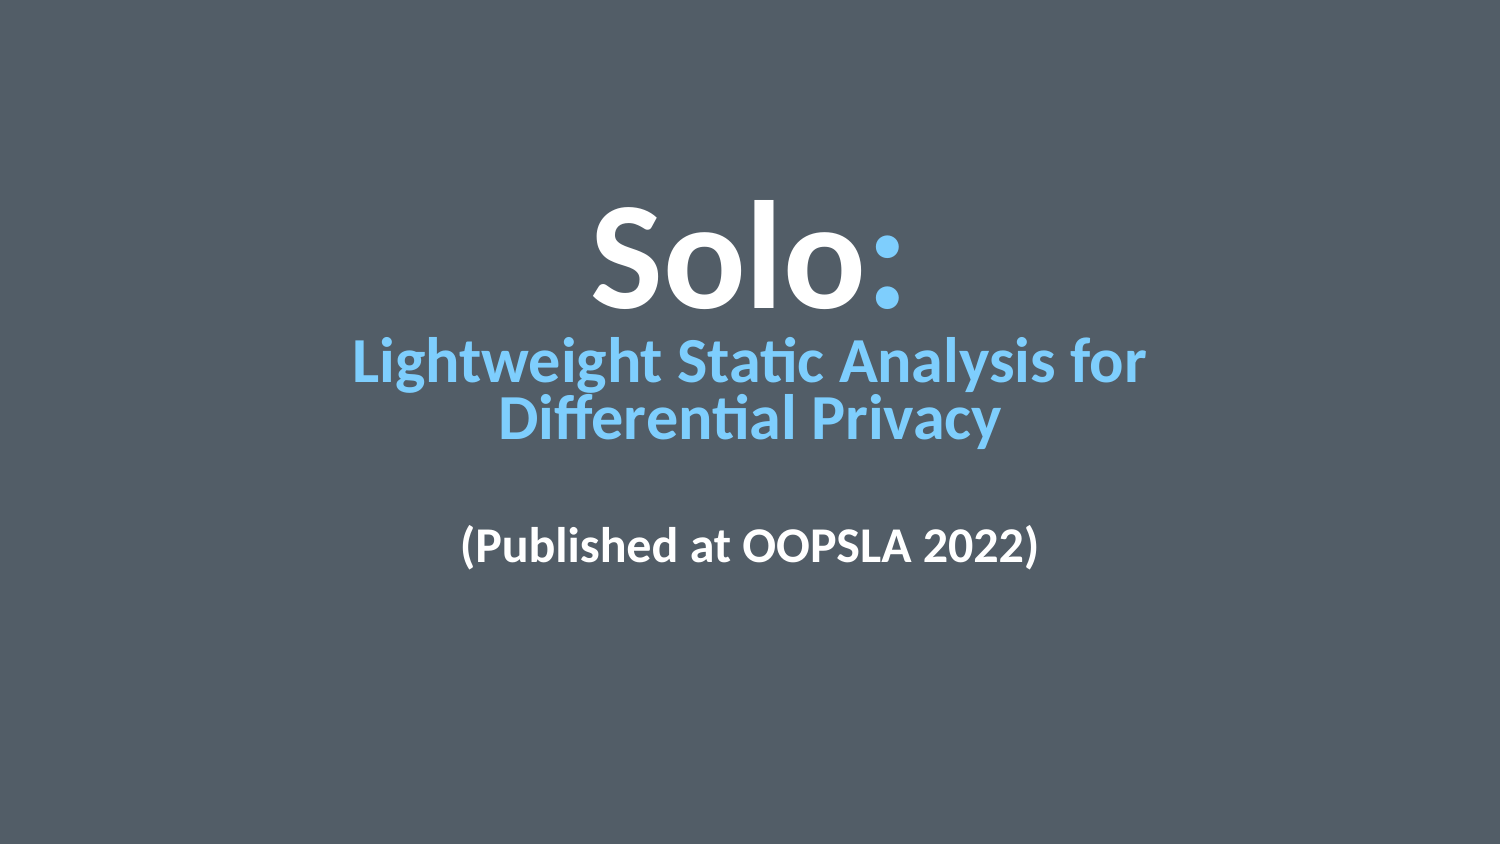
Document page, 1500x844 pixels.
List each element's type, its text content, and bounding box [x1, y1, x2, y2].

text_box (Published at OOPSLA 2022) [339, 504, 1161, 589]
title Solo: Lightweight Static Analysis for Differential Privacy [187, 190, 1313, 457]
